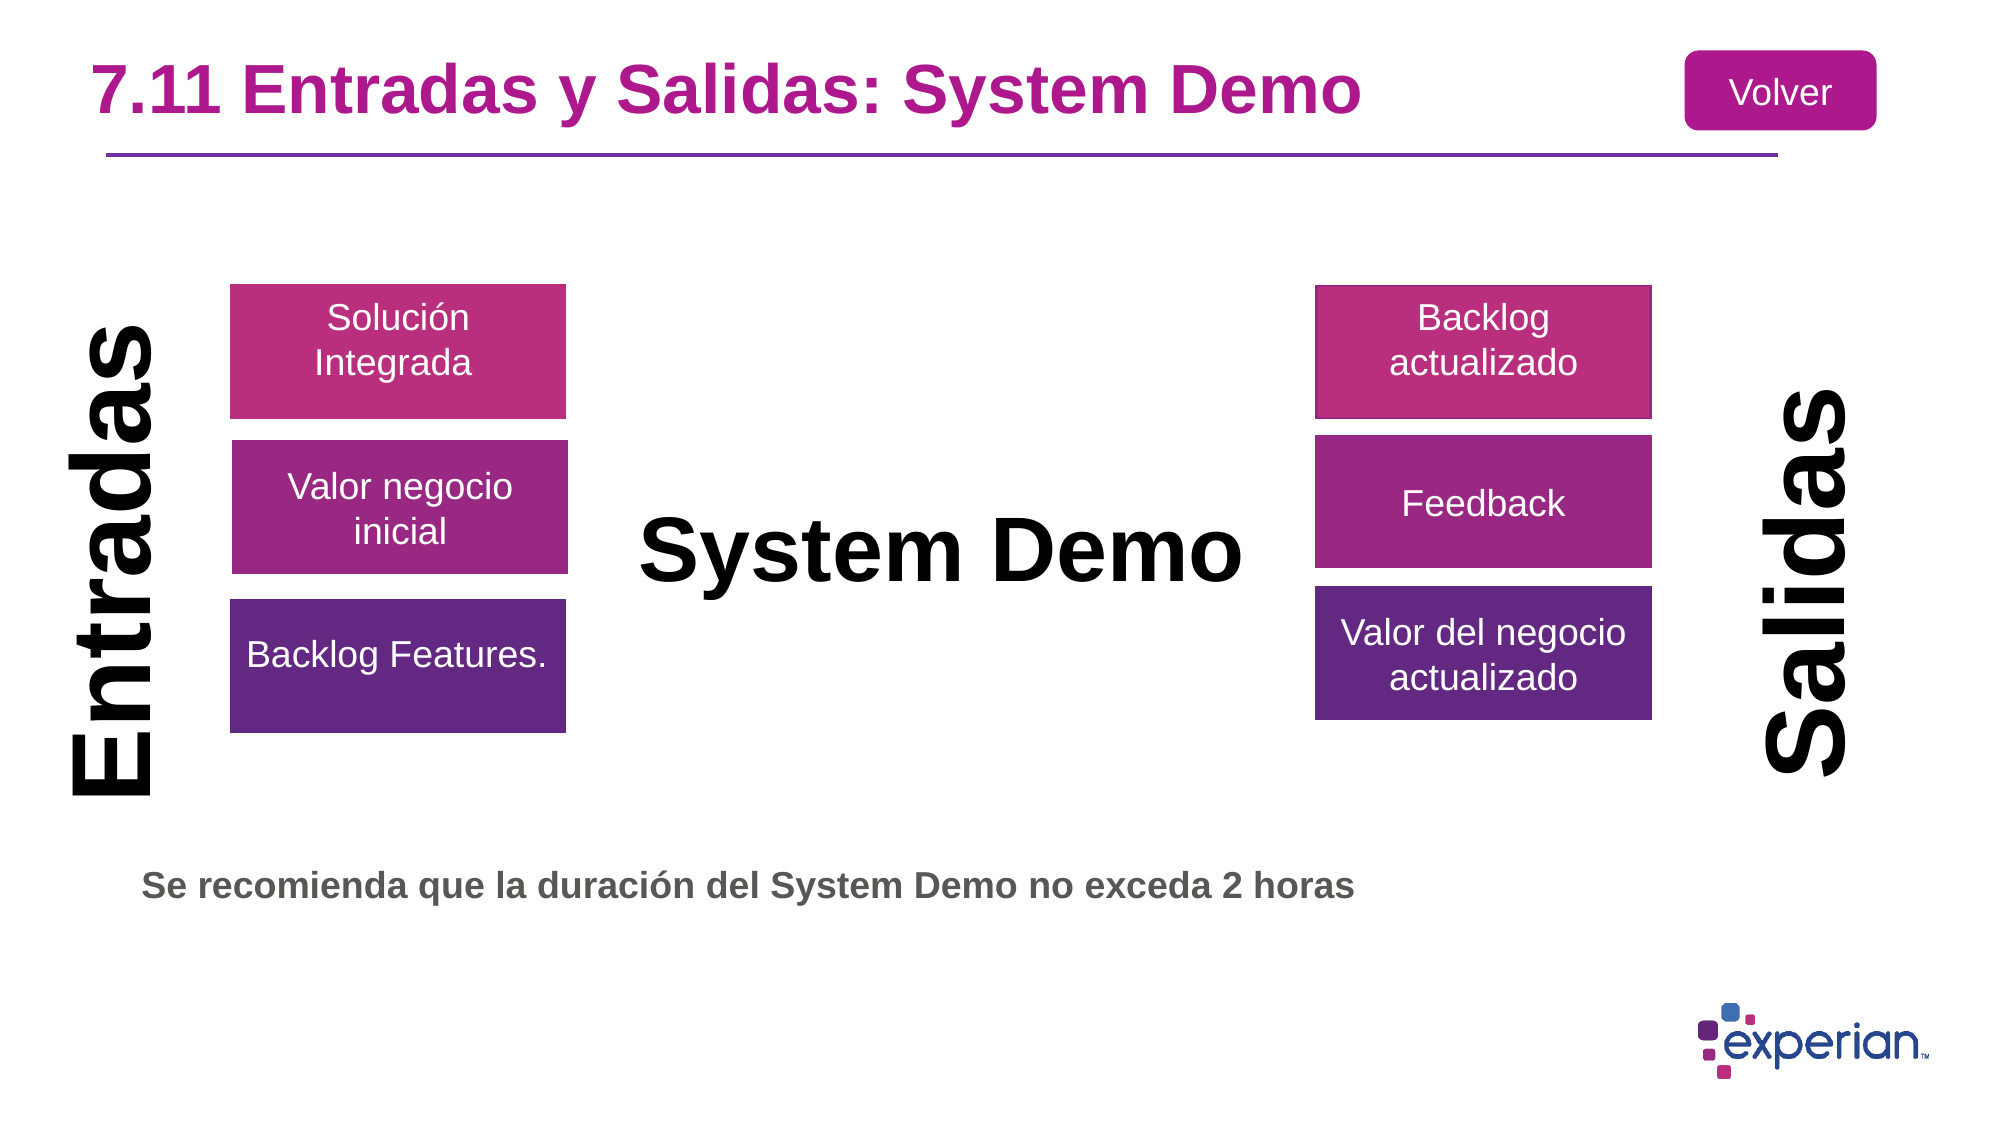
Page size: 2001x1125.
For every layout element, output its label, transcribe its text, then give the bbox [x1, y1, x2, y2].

text_box 7.11 Entradas y Salidas: System Demo [75, 44, 1625, 137]
text_box Valor del negocio actualizado [1315, 586, 1652, 720]
text_box Backlog Features. [230, 599, 566, 733]
text_box Feedback [1315, 435, 1652, 568]
text_box Se recomienda que la duración del System Demo no exceda 2 horas [126, 854, 1372, 914]
text_box Valor negocio inicial [232, 440, 568, 574]
text_box System Demo [623, 481, 1261, 607]
text_box Entradas [30, 306, 181, 819]
text_box Solución Integrada [230, 284, 566, 419]
text_box Backlog actualizado [1315, 285, 1652, 419]
picture [1698, 1003, 1929, 1079]
text_box Salidas [1724, 371, 1874, 796]
text_box Volver [1684, 50, 1877, 131]
